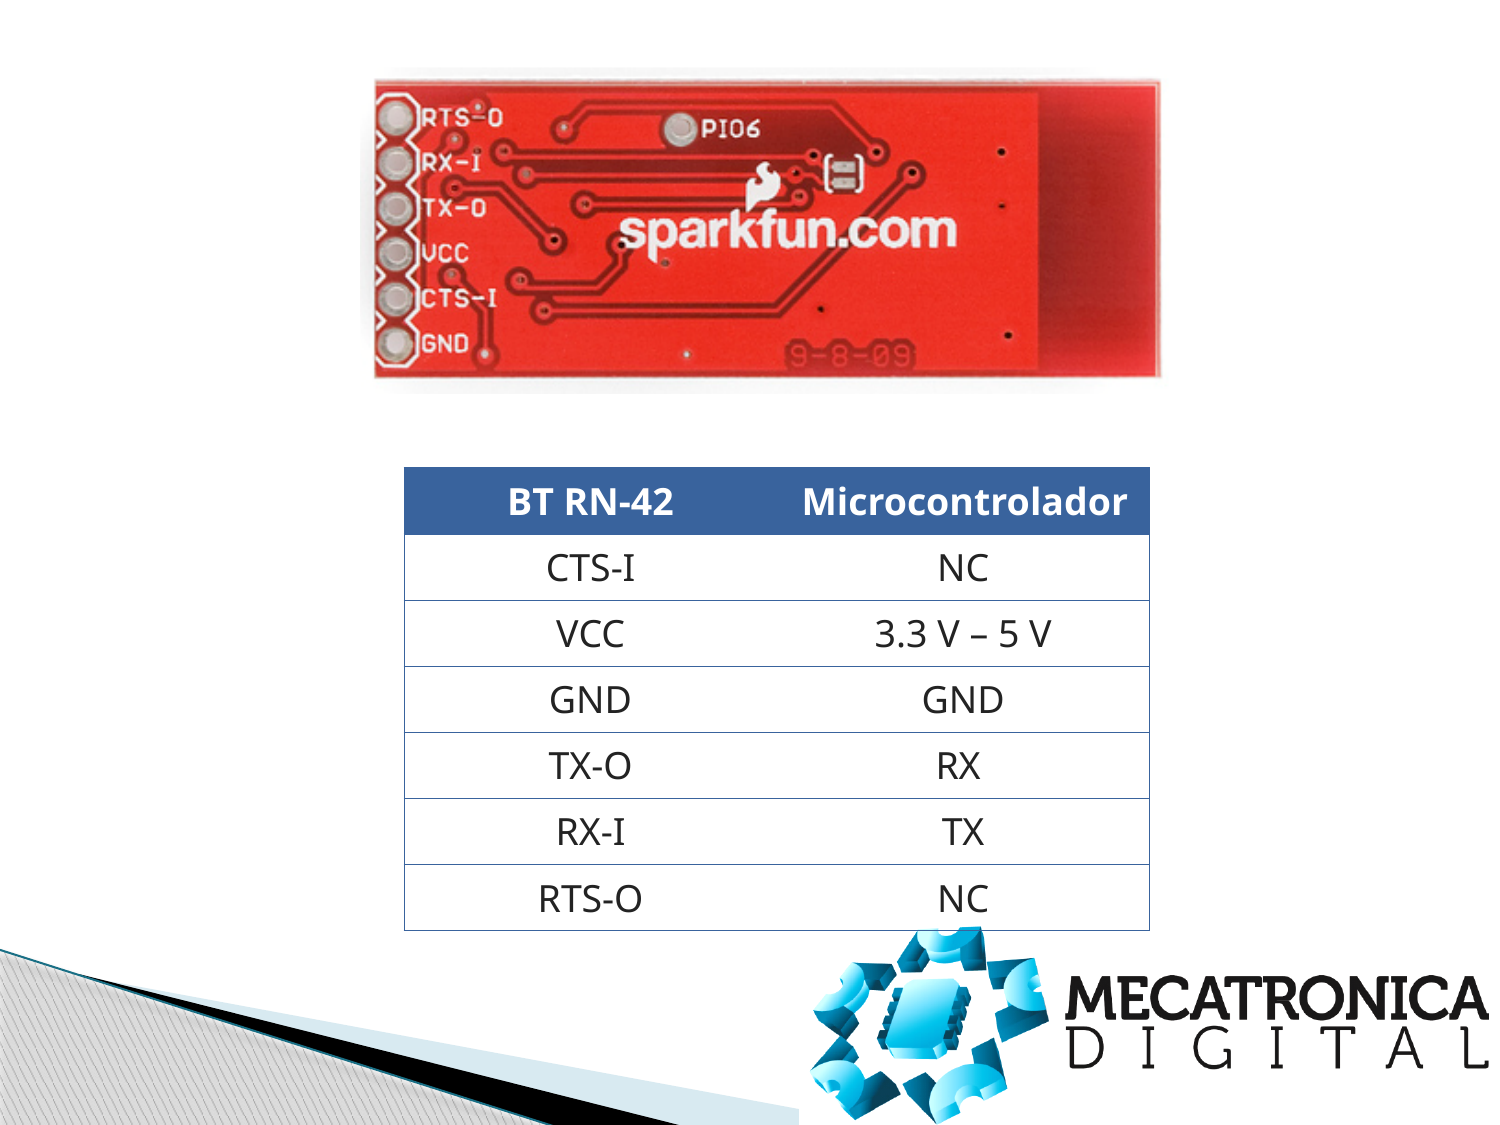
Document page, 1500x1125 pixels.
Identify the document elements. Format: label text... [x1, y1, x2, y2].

table_cell RX-I [405, 799, 777, 864]
table_cell RX [777, 733, 1149, 798]
table_cell VCC [405, 601, 777, 666]
table_cell 3.3 V – 5 V [777, 601, 1149, 666]
table_cell NC [777, 865, 1149, 930]
table_cell CTS-I [405, 535, 777, 600]
table_header Microcontrolador [777, 469, 1149, 533]
picture [359, 66, 1176, 394]
table_cell TX-O [405, 733, 777, 798]
table_cell GND [777, 667, 1149, 732]
table_cell GND [405, 667, 777, 732]
table_cell RTS-O [405, 865, 777, 930]
picture [798, 919, 1500, 1125]
table_header BT RN-42 [405, 469, 777, 533]
table_cell NC [777, 535, 1149, 600]
table_cell TX [777, 799, 1149, 864]
